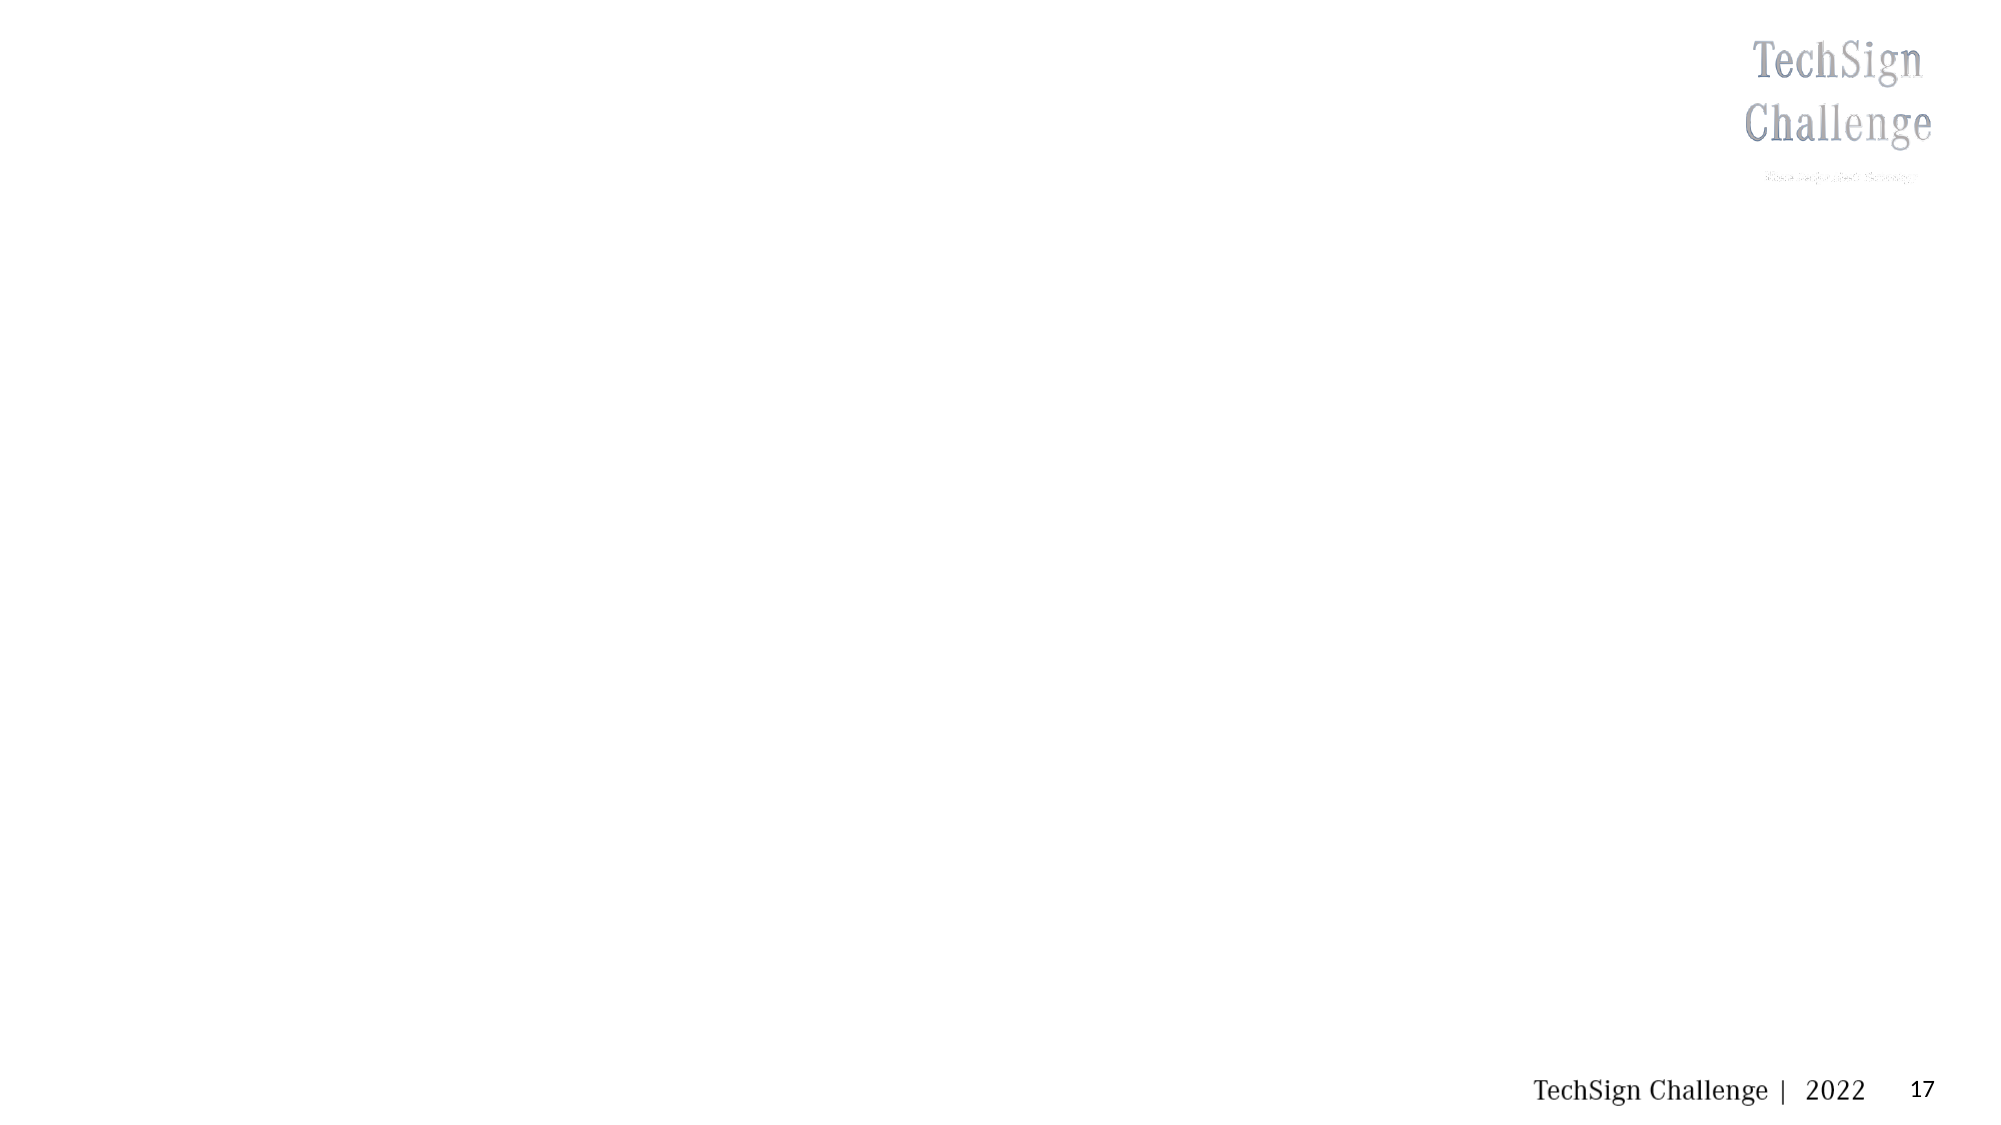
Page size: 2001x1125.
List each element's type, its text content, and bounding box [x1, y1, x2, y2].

picture [1661, 9, 2001, 194]
picture [578, 1061, 1884, 1125]
slide_number 17 [1882, 1062, 1950, 1113]
